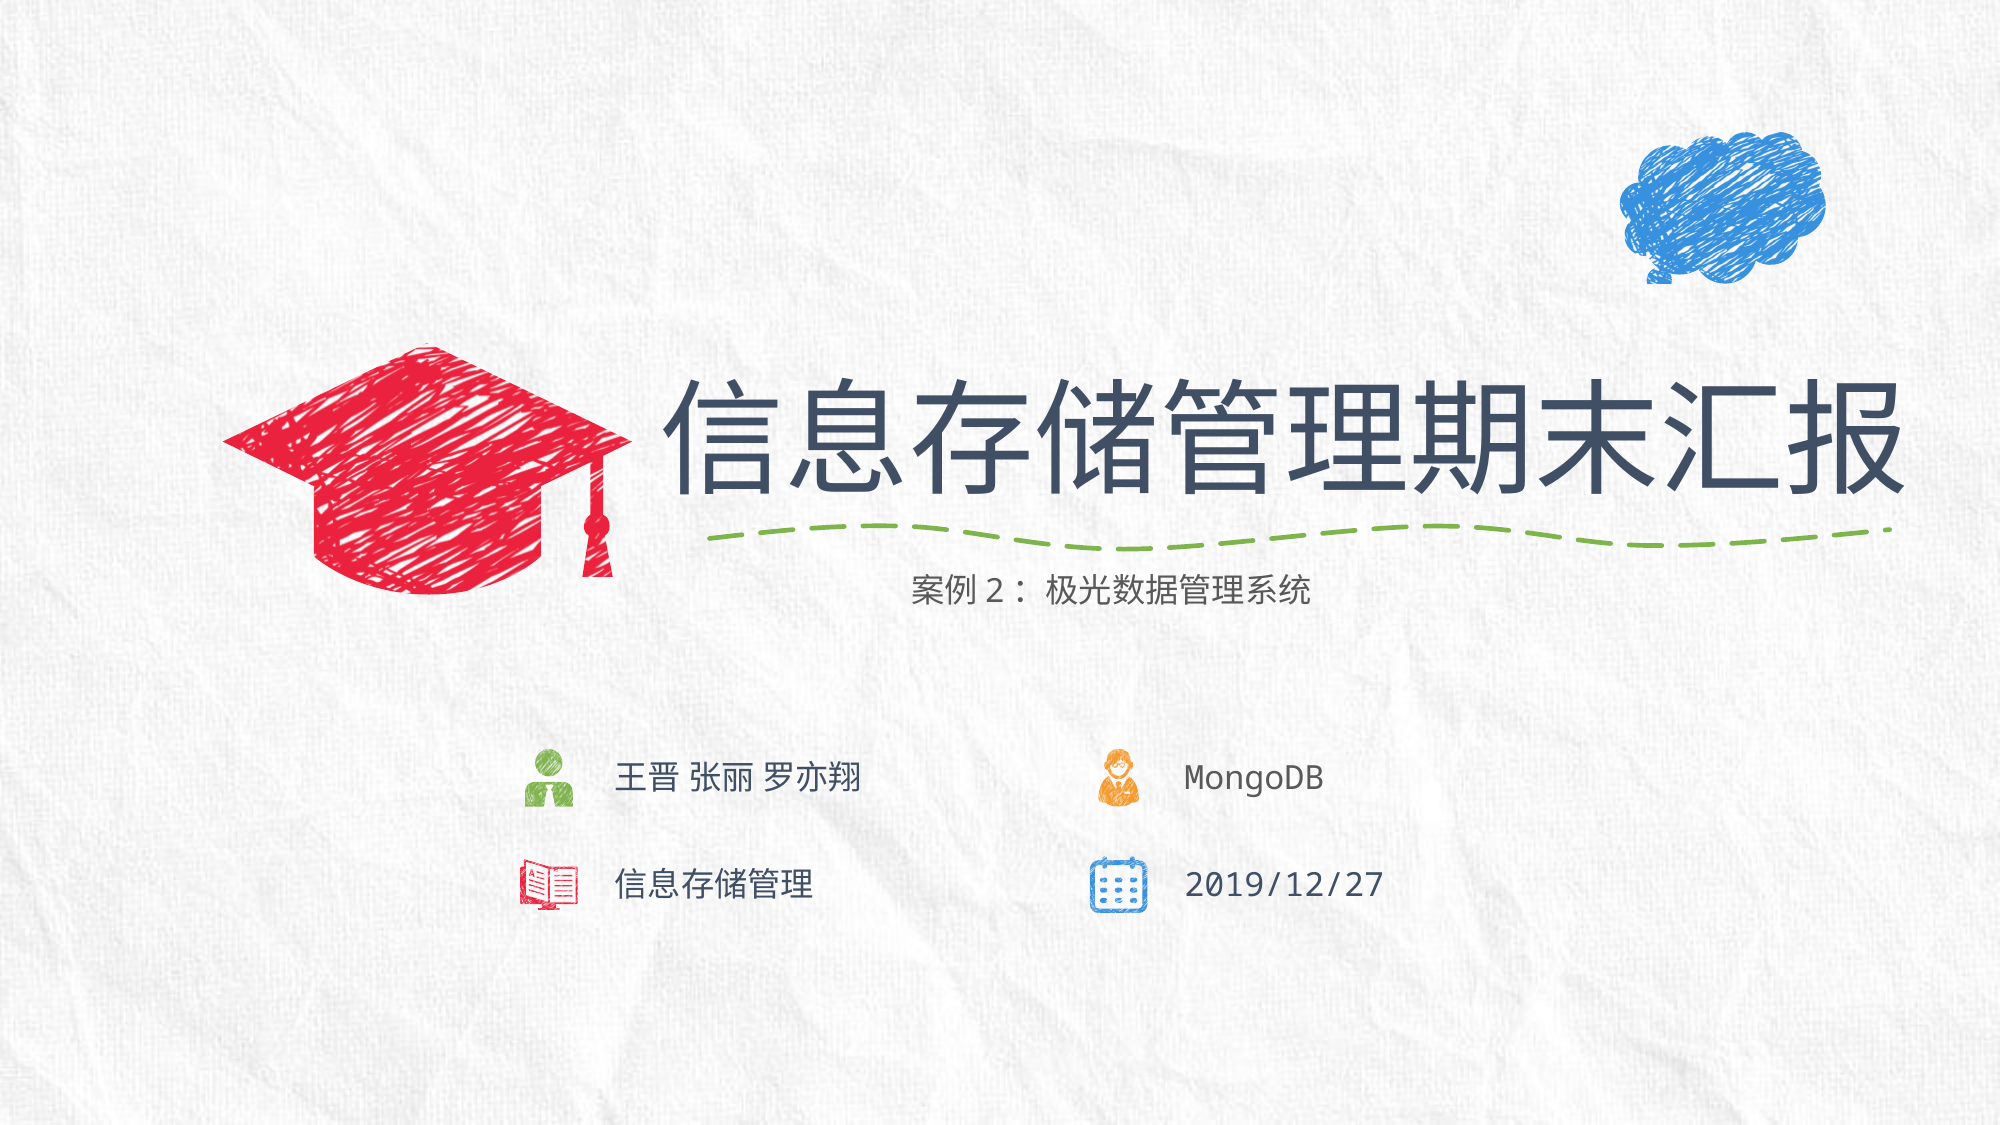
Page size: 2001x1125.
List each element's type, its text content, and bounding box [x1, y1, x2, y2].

text_box 王晋 张丽 罗亦翔 [600, 748, 1018, 804]
text_box [1089, 856, 1148, 914]
text_box [1098, 749, 1139, 807]
text_box [535, 749, 563, 777]
text_box [525, 781, 573, 807]
text_box 信息存储管理期末汇报 [644, 351, 1965, 517]
text_box [222, 342, 632, 595]
text_box [708, 524, 1891, 551]
text_box MongoDB [1169, 748, 1588, 804]
text_box 信息存储管理 [600, 855, 1018, 911]
text_box [1618, 131, 1827, 310]
text_box [520, 859, 578, 911]
text_box 2019/12/27 [1169, 855, 1588, 911]
text_box 案例2：极光数据管理系统 [896, 561, 1998, 617]
